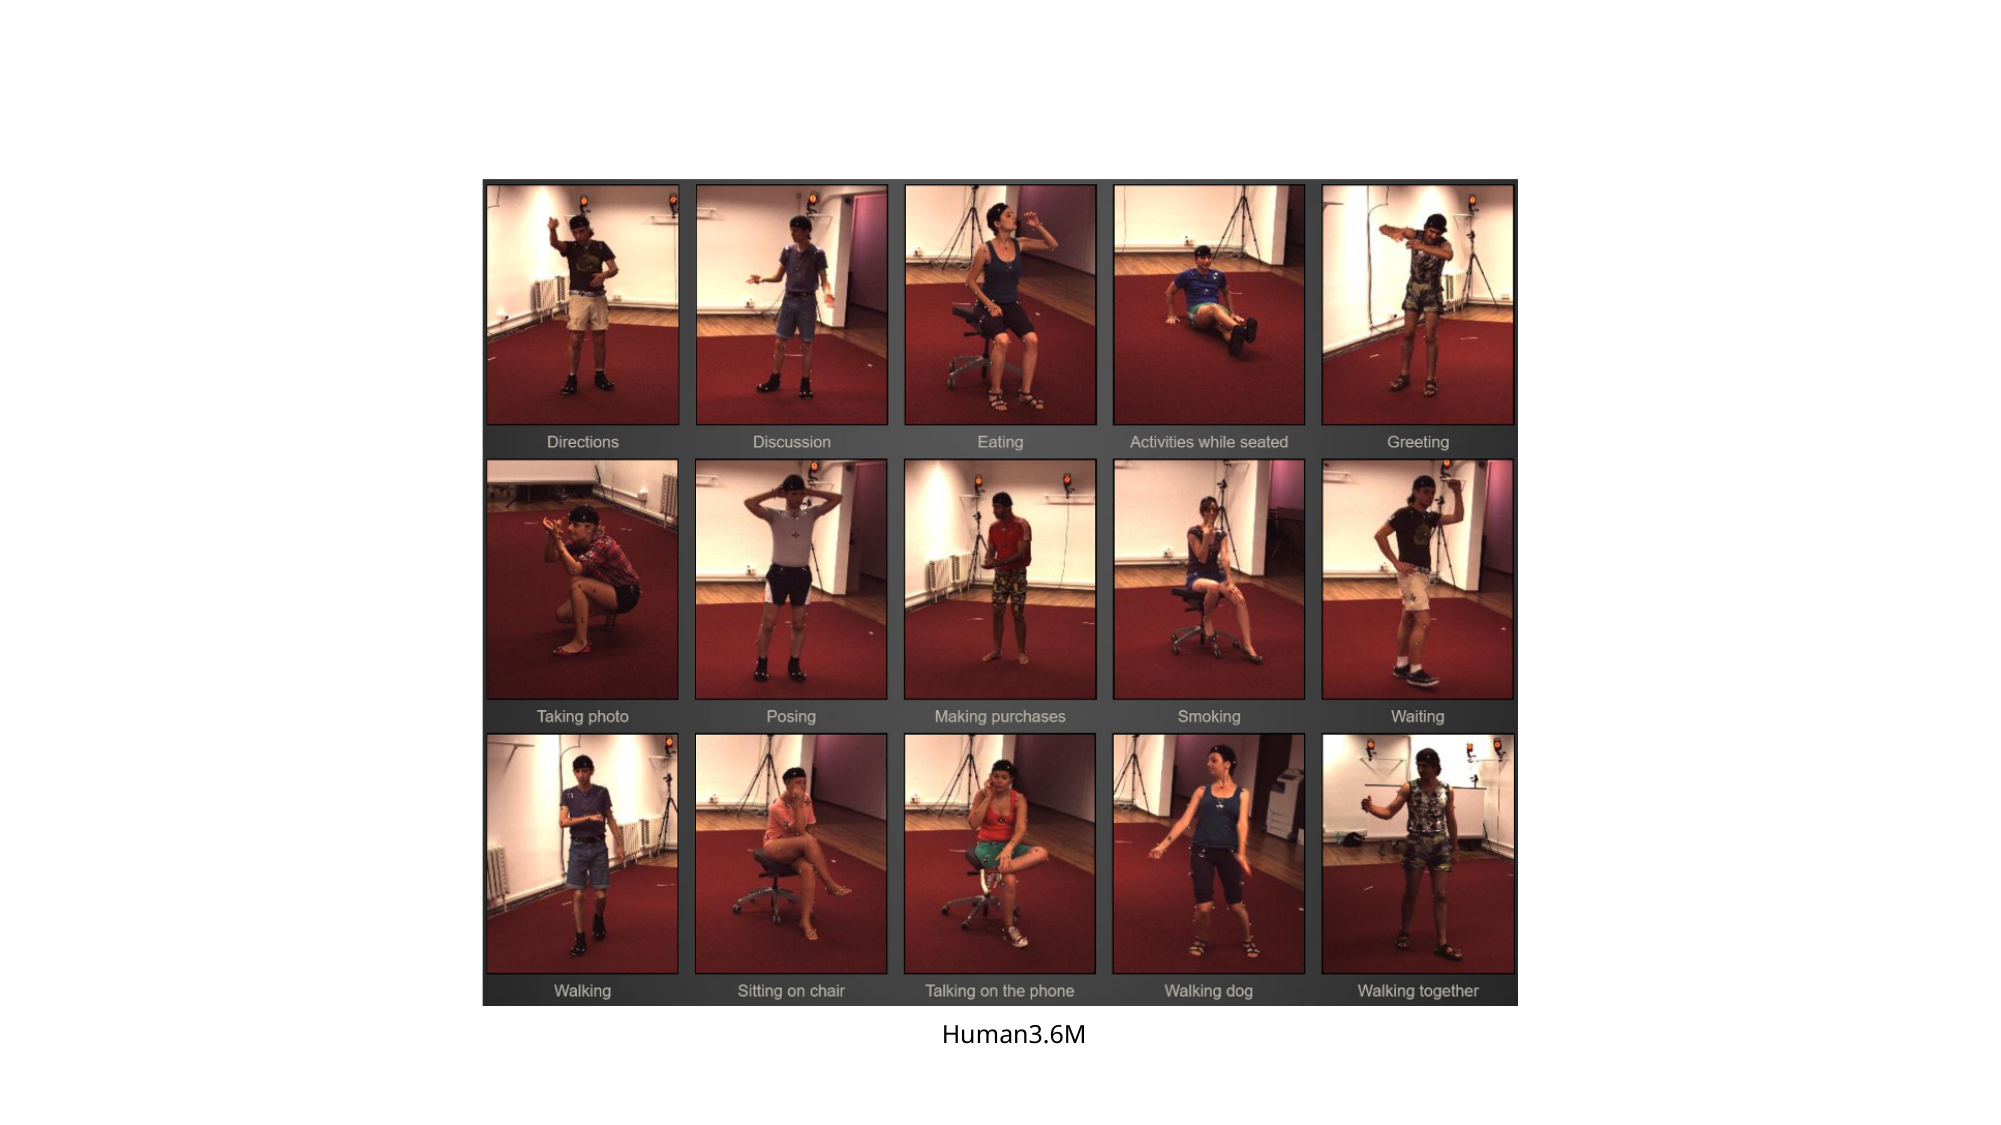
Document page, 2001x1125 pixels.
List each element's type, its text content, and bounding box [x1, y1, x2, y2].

picture [482, 178, 1518, 1006]
text_box Human3.6M [900, 1014, 1128, 1057]
